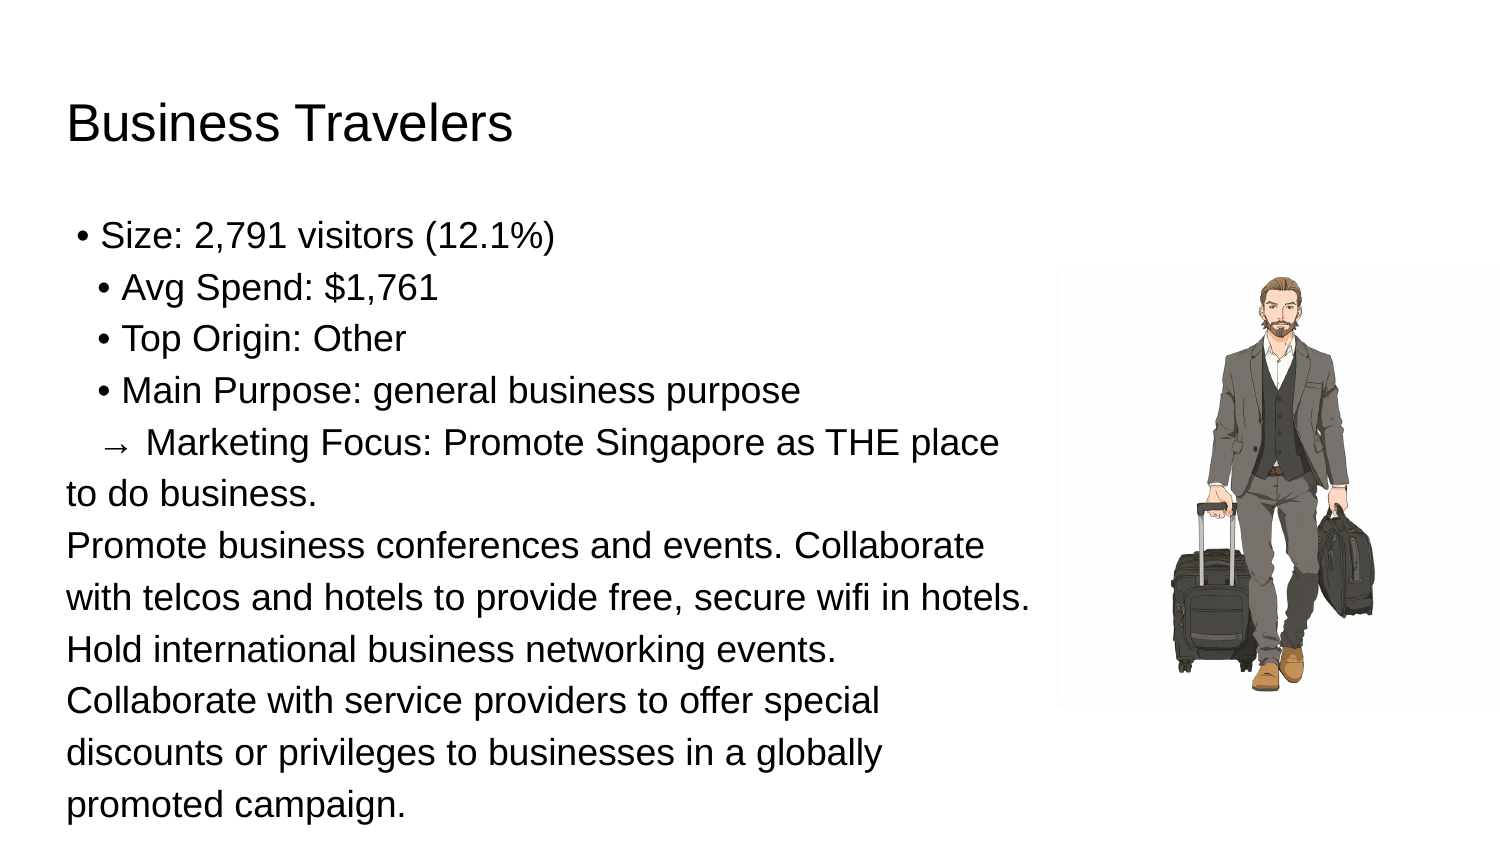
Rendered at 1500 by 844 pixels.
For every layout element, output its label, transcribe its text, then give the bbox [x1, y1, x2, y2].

list • Size: 2,791 visitors (12.1%) • Avg Spend: $1,761 • Top Origin: Other • Main Purpose: general business purpose → Marketing Focus: Promote Singapore as THE place to do business. Promote business conferences and events. Collaborate with telcos and hotels to provide free, secure wifi in hotels. Hold international business networking events. Collaborate with service providers to offer special discounts or privileges to businesses in a globally promoted campaign. [51, 189, 1057, 750]
picture [1055, 264, 1500, 708]
title Business Travelers [51, 72, 1449, 167]
